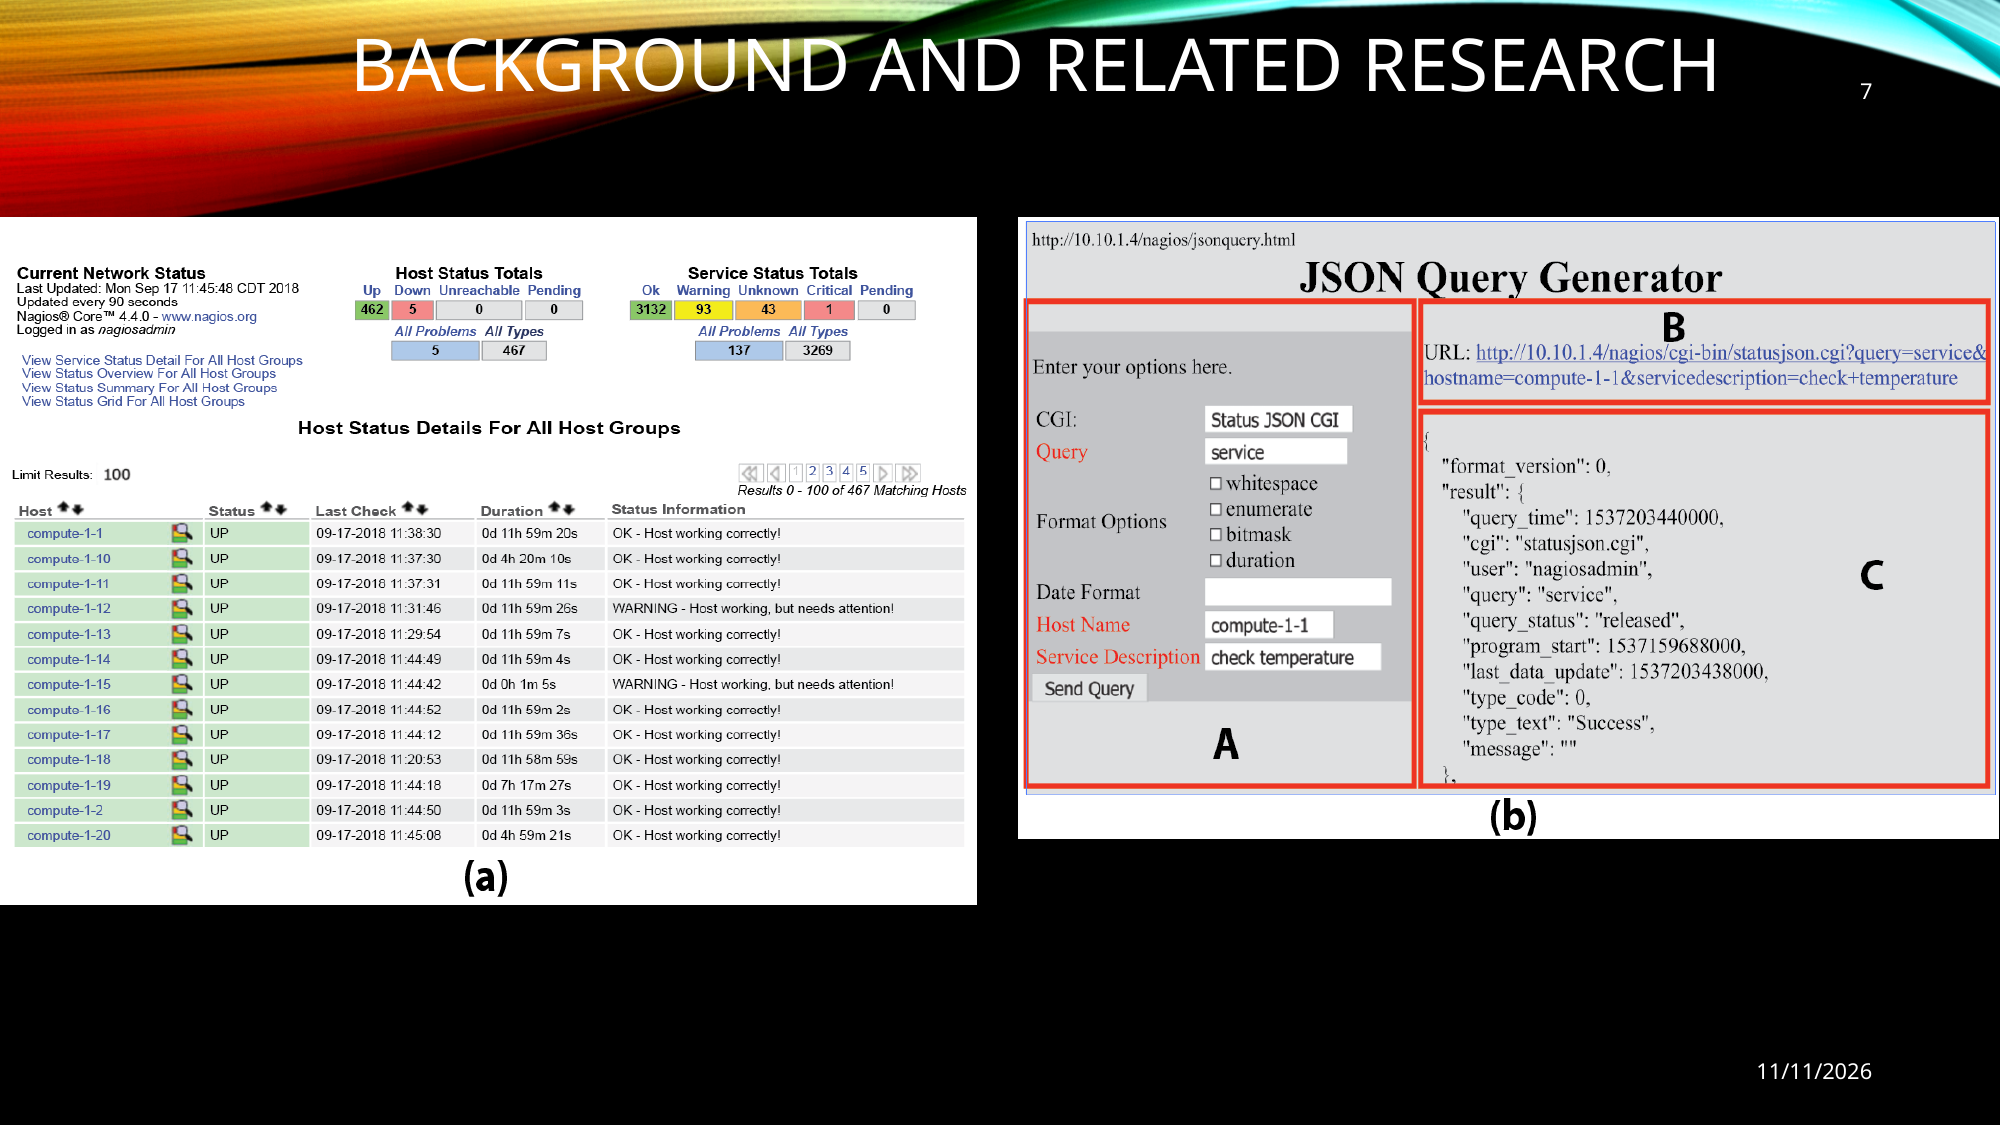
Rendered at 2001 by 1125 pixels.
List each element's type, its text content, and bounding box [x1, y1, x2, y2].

picture [0, 0, 2000, 905]
title Background and Related Research [300, 7, 1738, 128]
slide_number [1410, 1042, 1888, 1103]
slide_number 7 [1437, 62, 1888, 123]
